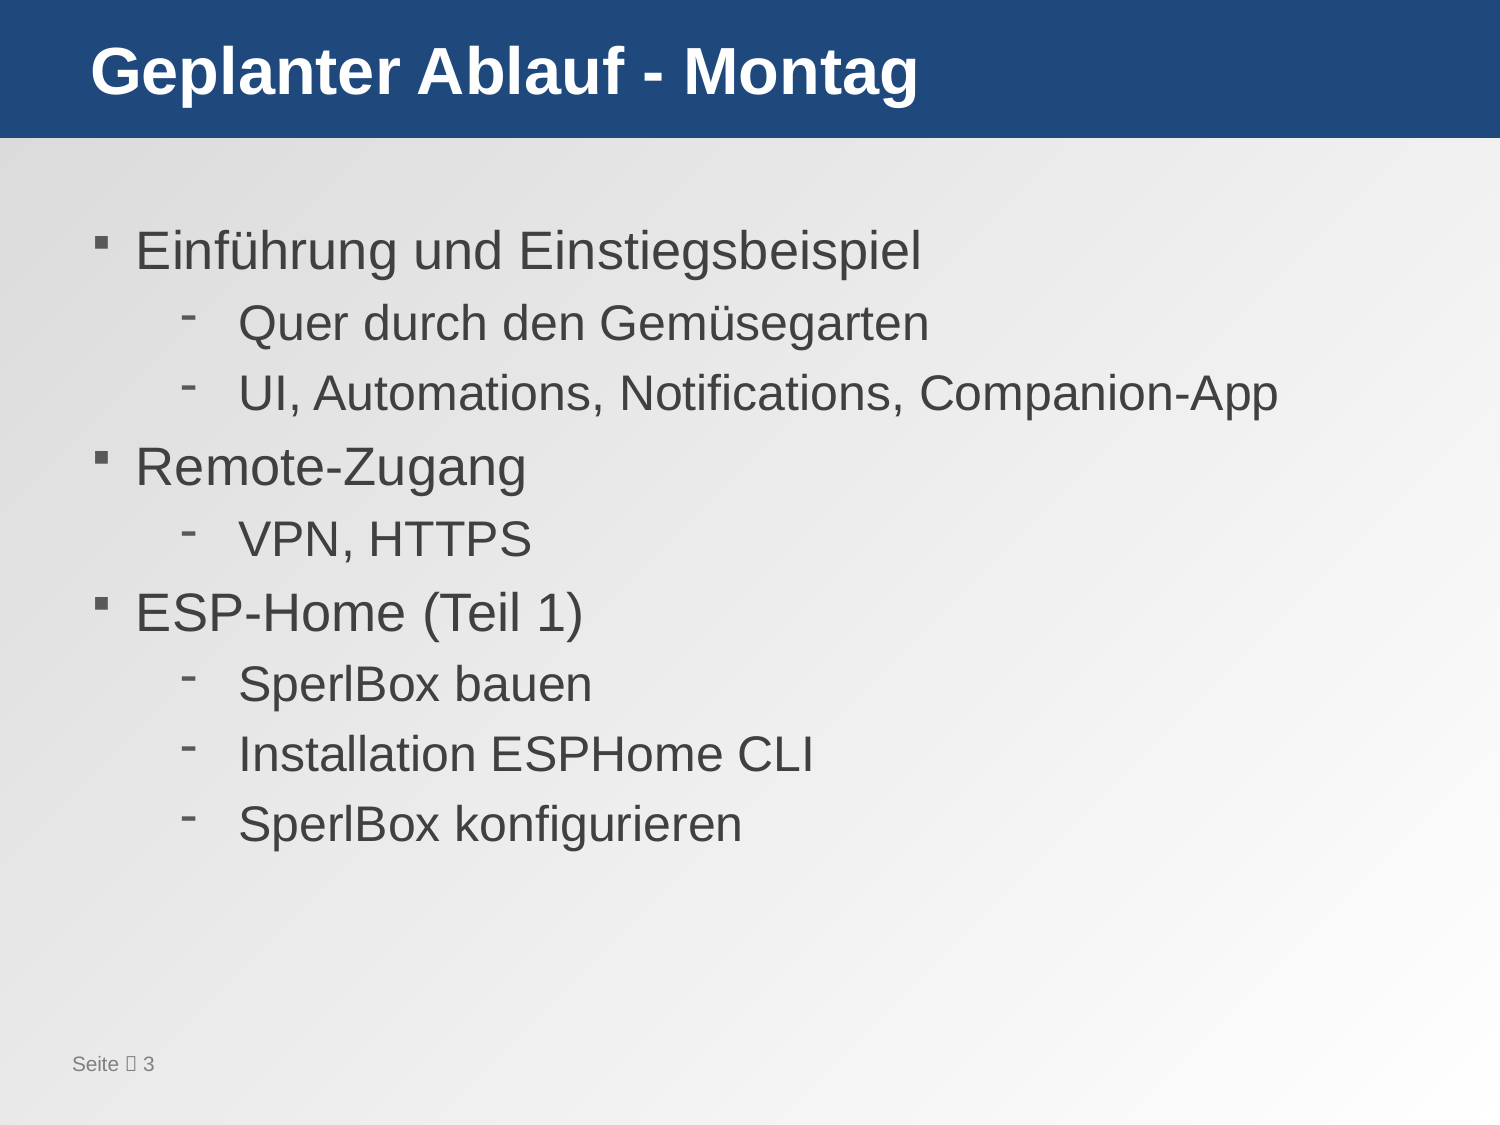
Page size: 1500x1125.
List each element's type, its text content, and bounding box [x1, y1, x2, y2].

title Geplanter Ablauf - Montag [75, 20, 1425, 208]
list Einführung und Einstiegsbeispiel Quer durch den Gemüsegarten UI, Automations, Notifications, Companion-App Remote-Zugang VPN, HTTPS ESP-Home (Teil 1) SperlBox bauen Installation ESPHome CLI SperlBox konfigurieren [76, 208, 1424, 964]
